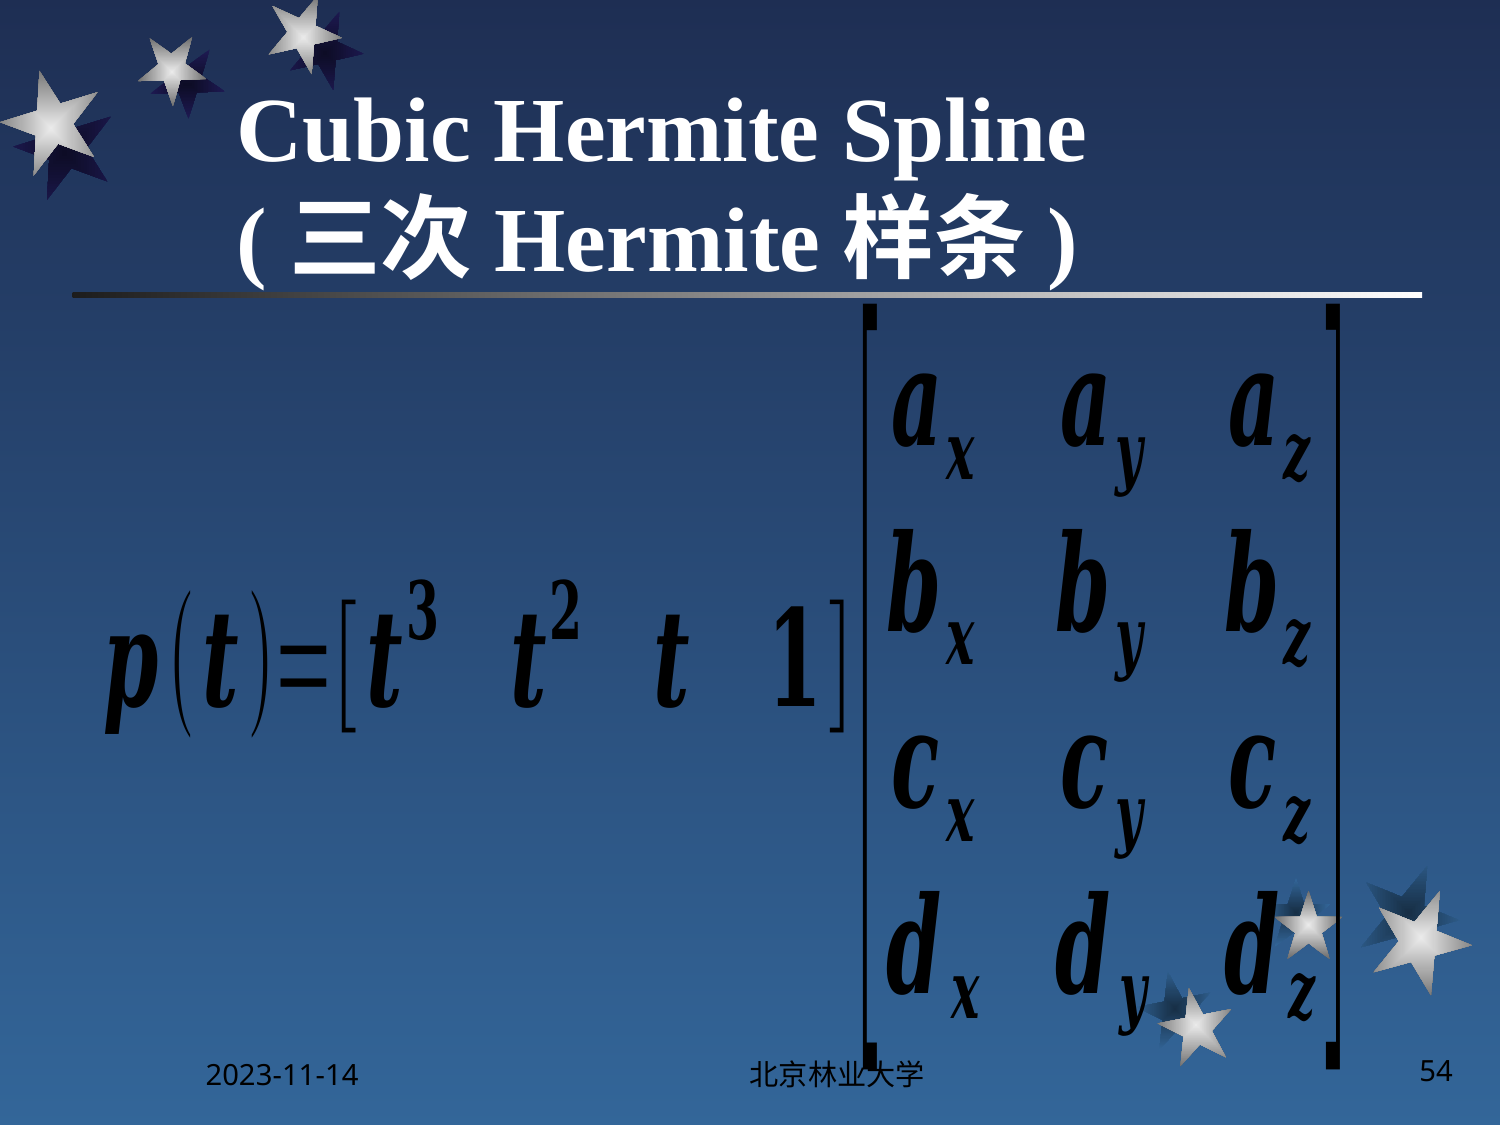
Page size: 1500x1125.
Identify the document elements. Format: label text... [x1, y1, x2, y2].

slide_number 54 [1155, 1024, 1468, 1100]
title Cubic Hermite Spline (三次Hermite样条) [221, 57, 1347, 297]
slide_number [190, 1024, 504, 1100]
footer 北京林业大学 [600, 1024, 1075, 1100]
